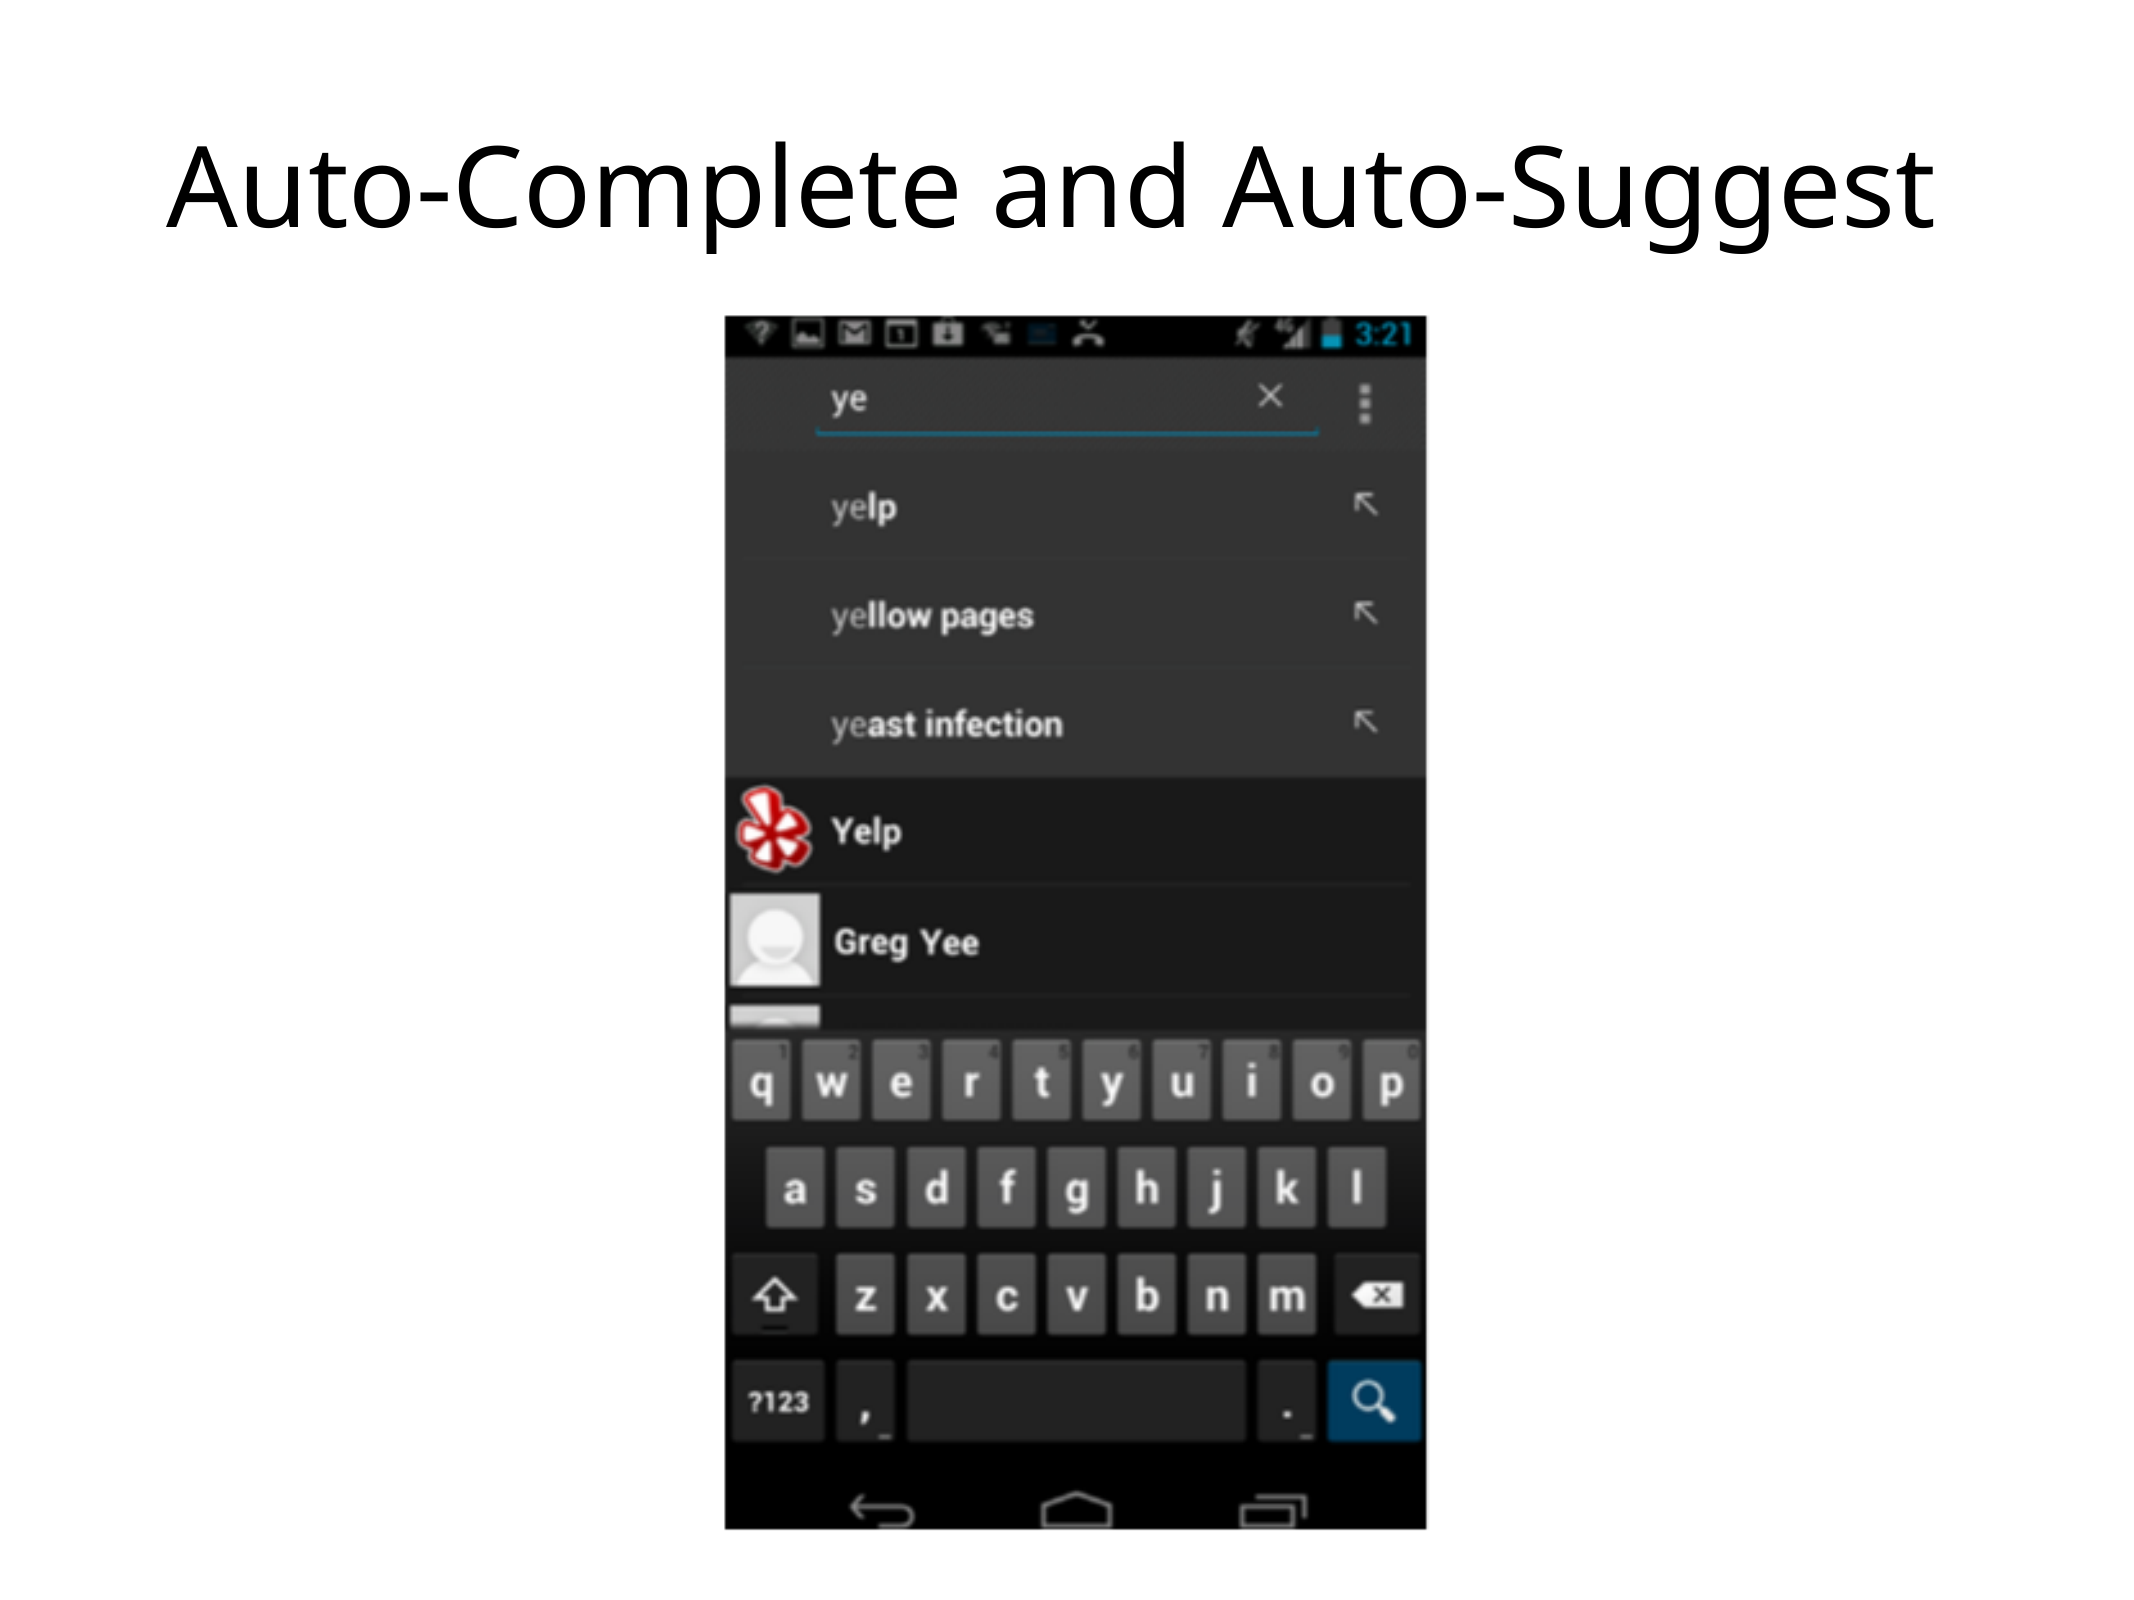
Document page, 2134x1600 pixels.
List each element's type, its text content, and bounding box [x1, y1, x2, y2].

picture [700, 291, 1445, 1544]
title Auto-Complete and Auto-Suggest [155, 72, 1978, 428]
